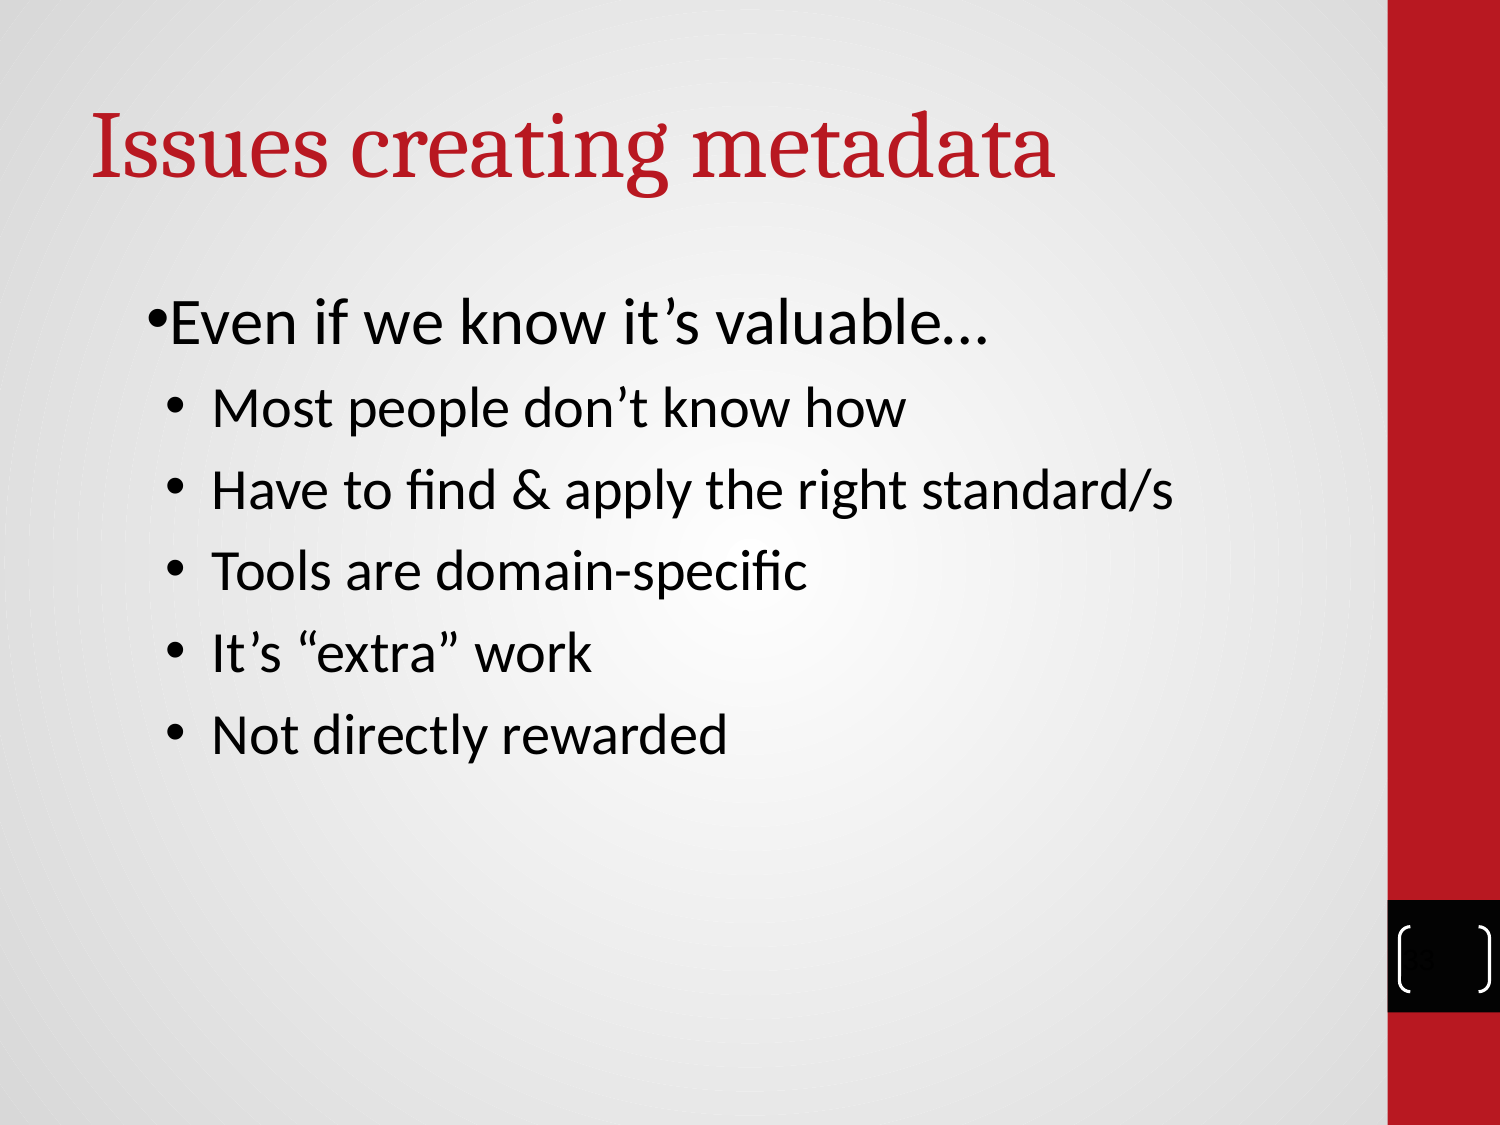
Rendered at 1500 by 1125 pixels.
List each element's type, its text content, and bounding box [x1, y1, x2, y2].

list Even if we know it’s valuable… Most people don’t know how Have to find & apply the right standard/s Tools are domain-specific It’s “extra” work Not directly rewarded [75, 262, 1325, 1050]
title Issues creating metadata [75, 45, 1325, 233]
slide_number ‹#› [1397, 925, 1492, 994]
